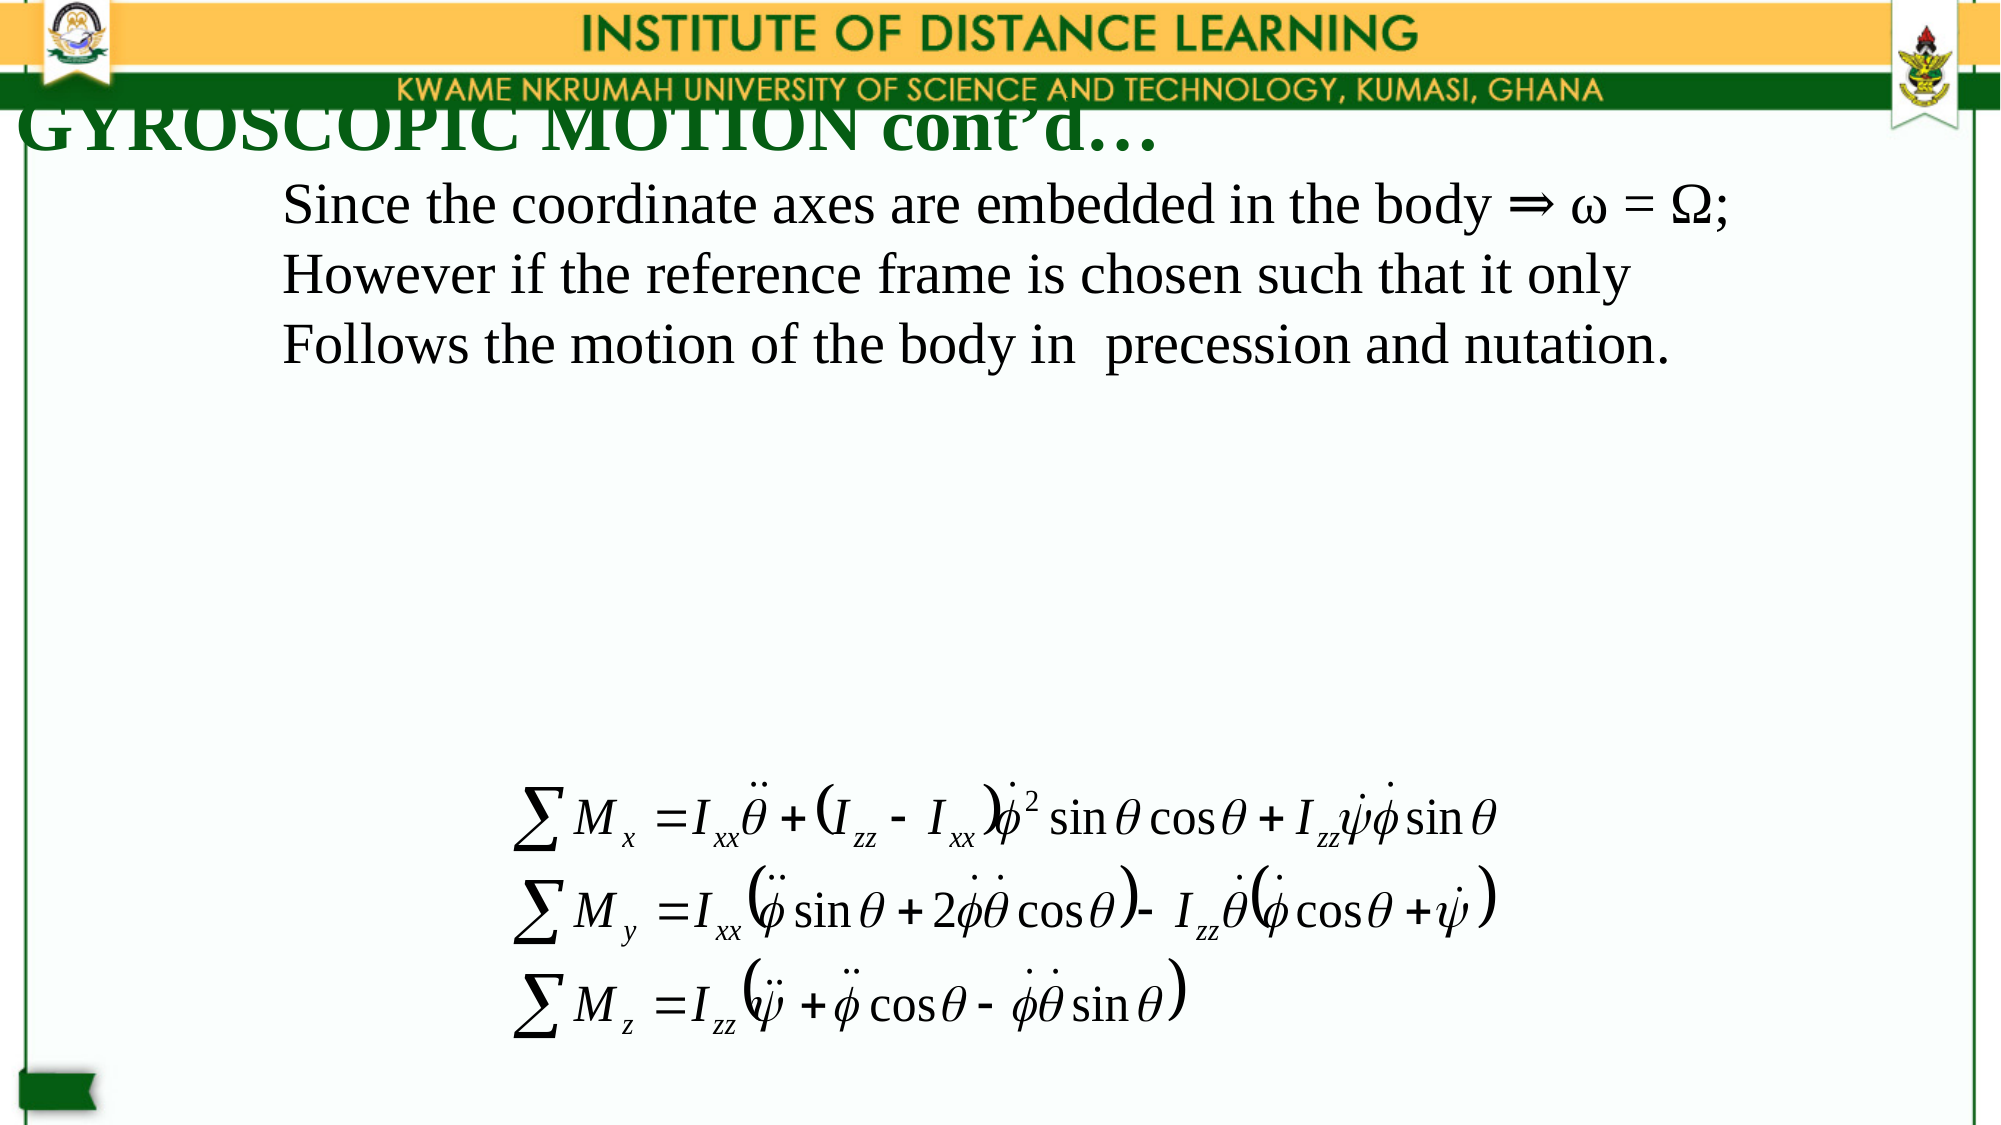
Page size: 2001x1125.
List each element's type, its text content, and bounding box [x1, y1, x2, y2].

picture [697, 209, 707, 220]
picture [739, 198, 751, 207]
picture [544, 198, 559, 221]
title GYROSCOPIC MOTION cont’d… [0, 57, 1350, 196]
picture [622, 198, 635, 221]
picture [1109, 198, 1122, 221]
picture [1138, 198, 1151, 221]
picture [779, 209, 789, 220]
picture [897, 209, 907, 220]
picture [1083, 198, 1095, 207]
picture [1193, 198, 1206, 221]
picture [1342, 198, 1354, 207]
picture [834, 198, 846, 207]
picture [0, 0, 2001, 1125]
picture [1167, 198, 1179, 207]
picture [478, 198, 490, 207]
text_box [506, 774, 1507, 1050]
picture [1056, 199, 1069, 221]
picture [983, 198, 995, 207]
picture [392, 198, 404, 207]
picture [942, 198, 954, 207]
picture [573, 198, 588, 221]
picture [808, 196, 819, 206]
